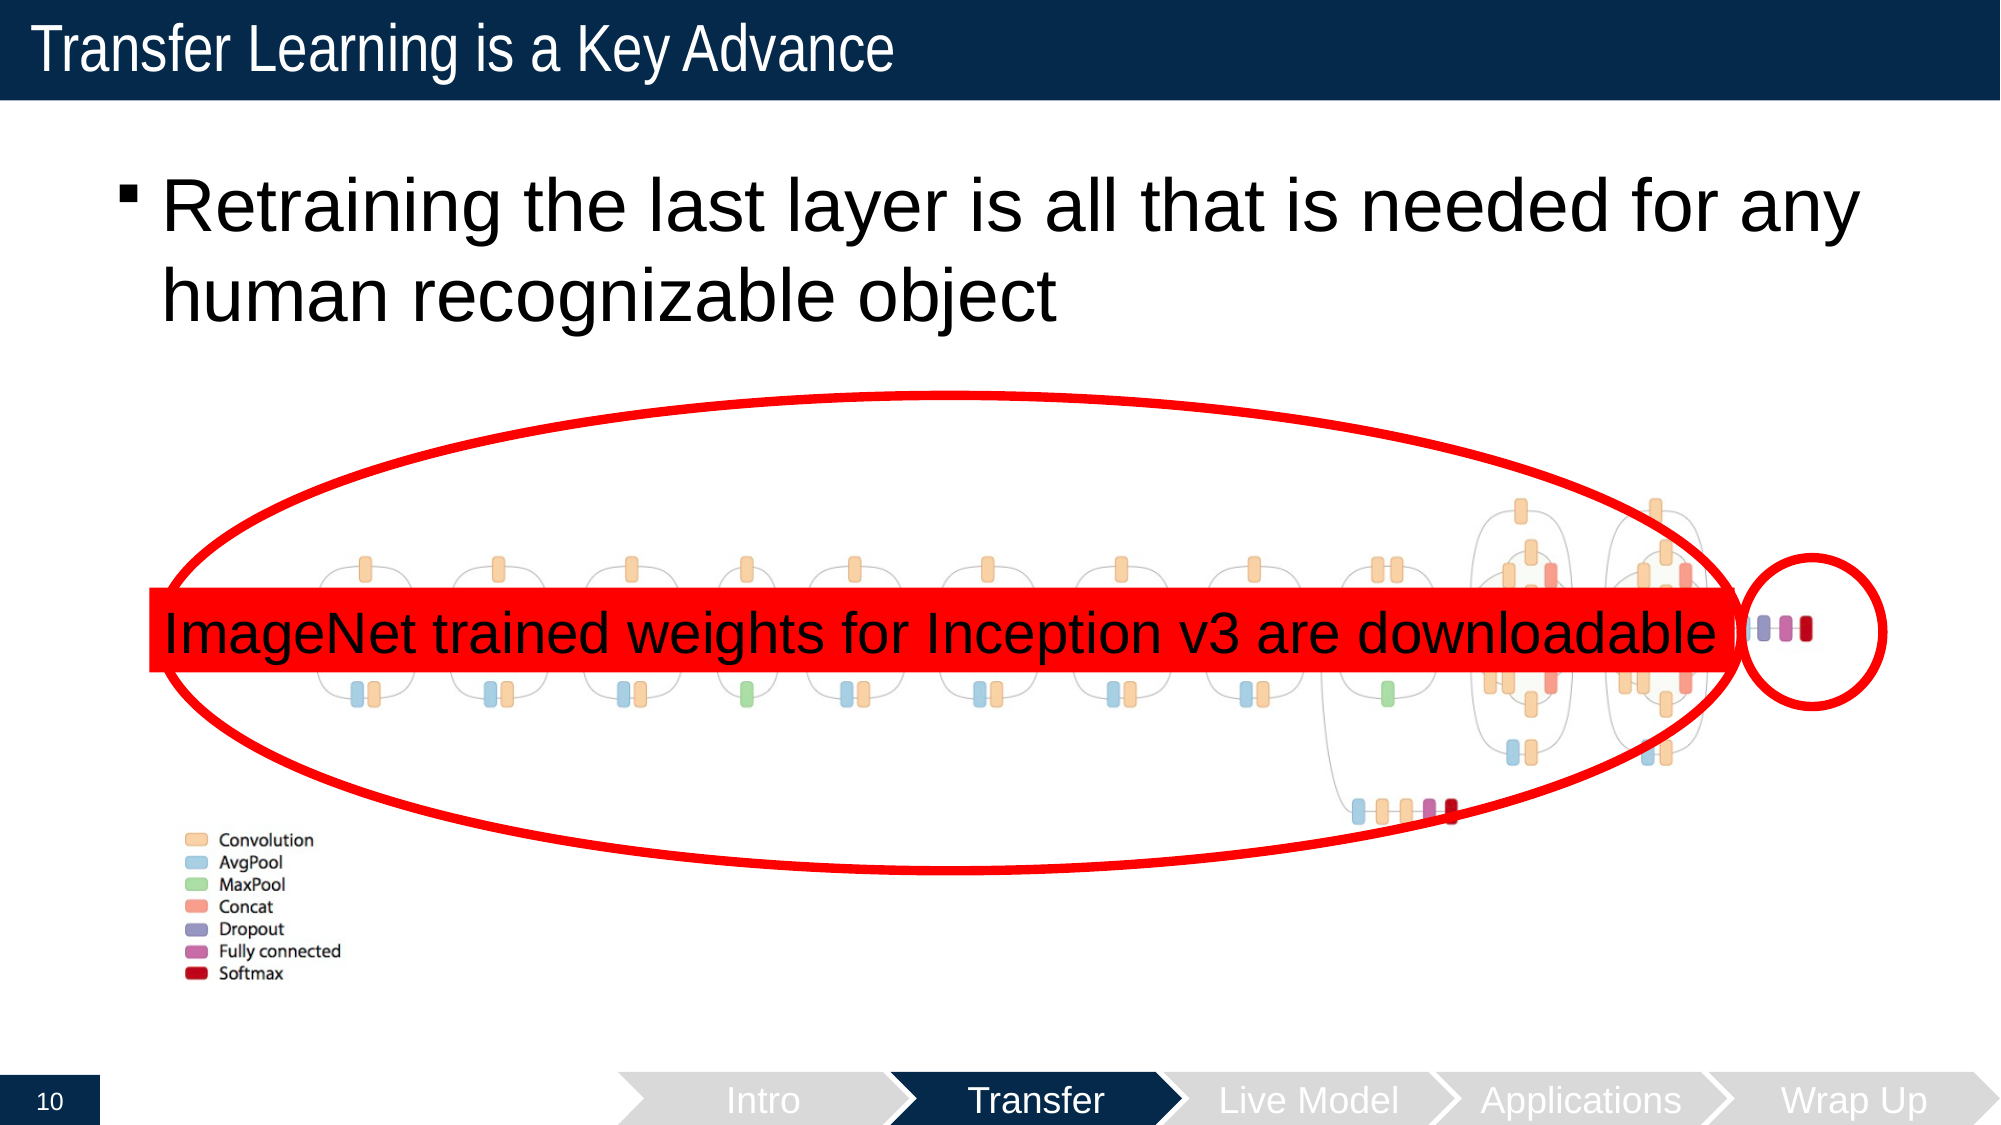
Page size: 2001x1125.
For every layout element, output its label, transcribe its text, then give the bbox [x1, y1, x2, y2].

text_box Transfer [890, 1071, 1183, 1125]
picture [162, 398, 1838, 1025]
slide_number 10 [0, 1074, 100, 1125]
text_box [1846, 566, 1883, 698]
text_box Live Model [1163, 1071, 1455, 1125]
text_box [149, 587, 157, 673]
list Retraining the last layer is all that is needed for any human recognizable object [99, 148, 1901, 399]
text_box Wrap Up [1708, 1071, 2000, 1125]
text_box Applications [1435, 1071, 1728, 1125]
title Transfer Learning is a Key Advance [0, 0, 2000, 101]
text_box Intro [617, 1071, 910, 1125]
